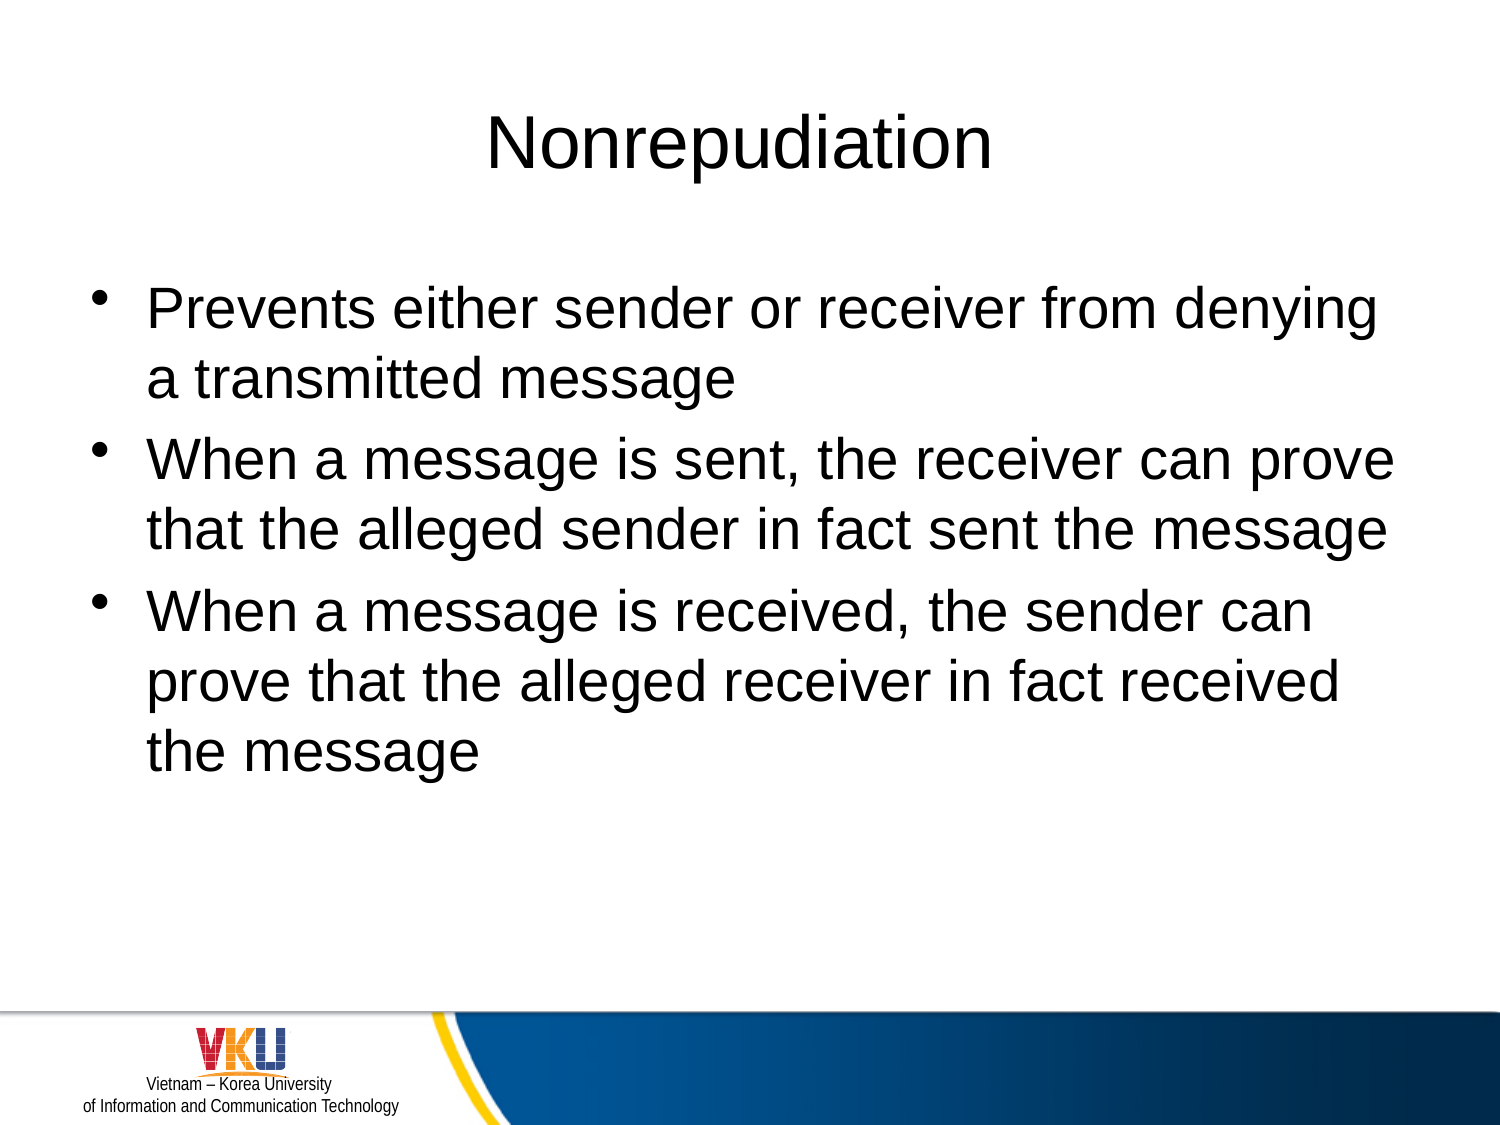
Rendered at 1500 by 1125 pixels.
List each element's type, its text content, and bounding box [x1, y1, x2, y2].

list Prevents either sender or receiver from denying a transmitted message When a message is sent, the receiver can prove that the alleged sender in fact sent the message When a message is received, the sender can prove that the alleged receiver in fact received the message [75, 262, 1425, 1005]
picture [0, 1011, 1500, 1125]
title Nonrepudiation [75, 45, 1425, 233]
